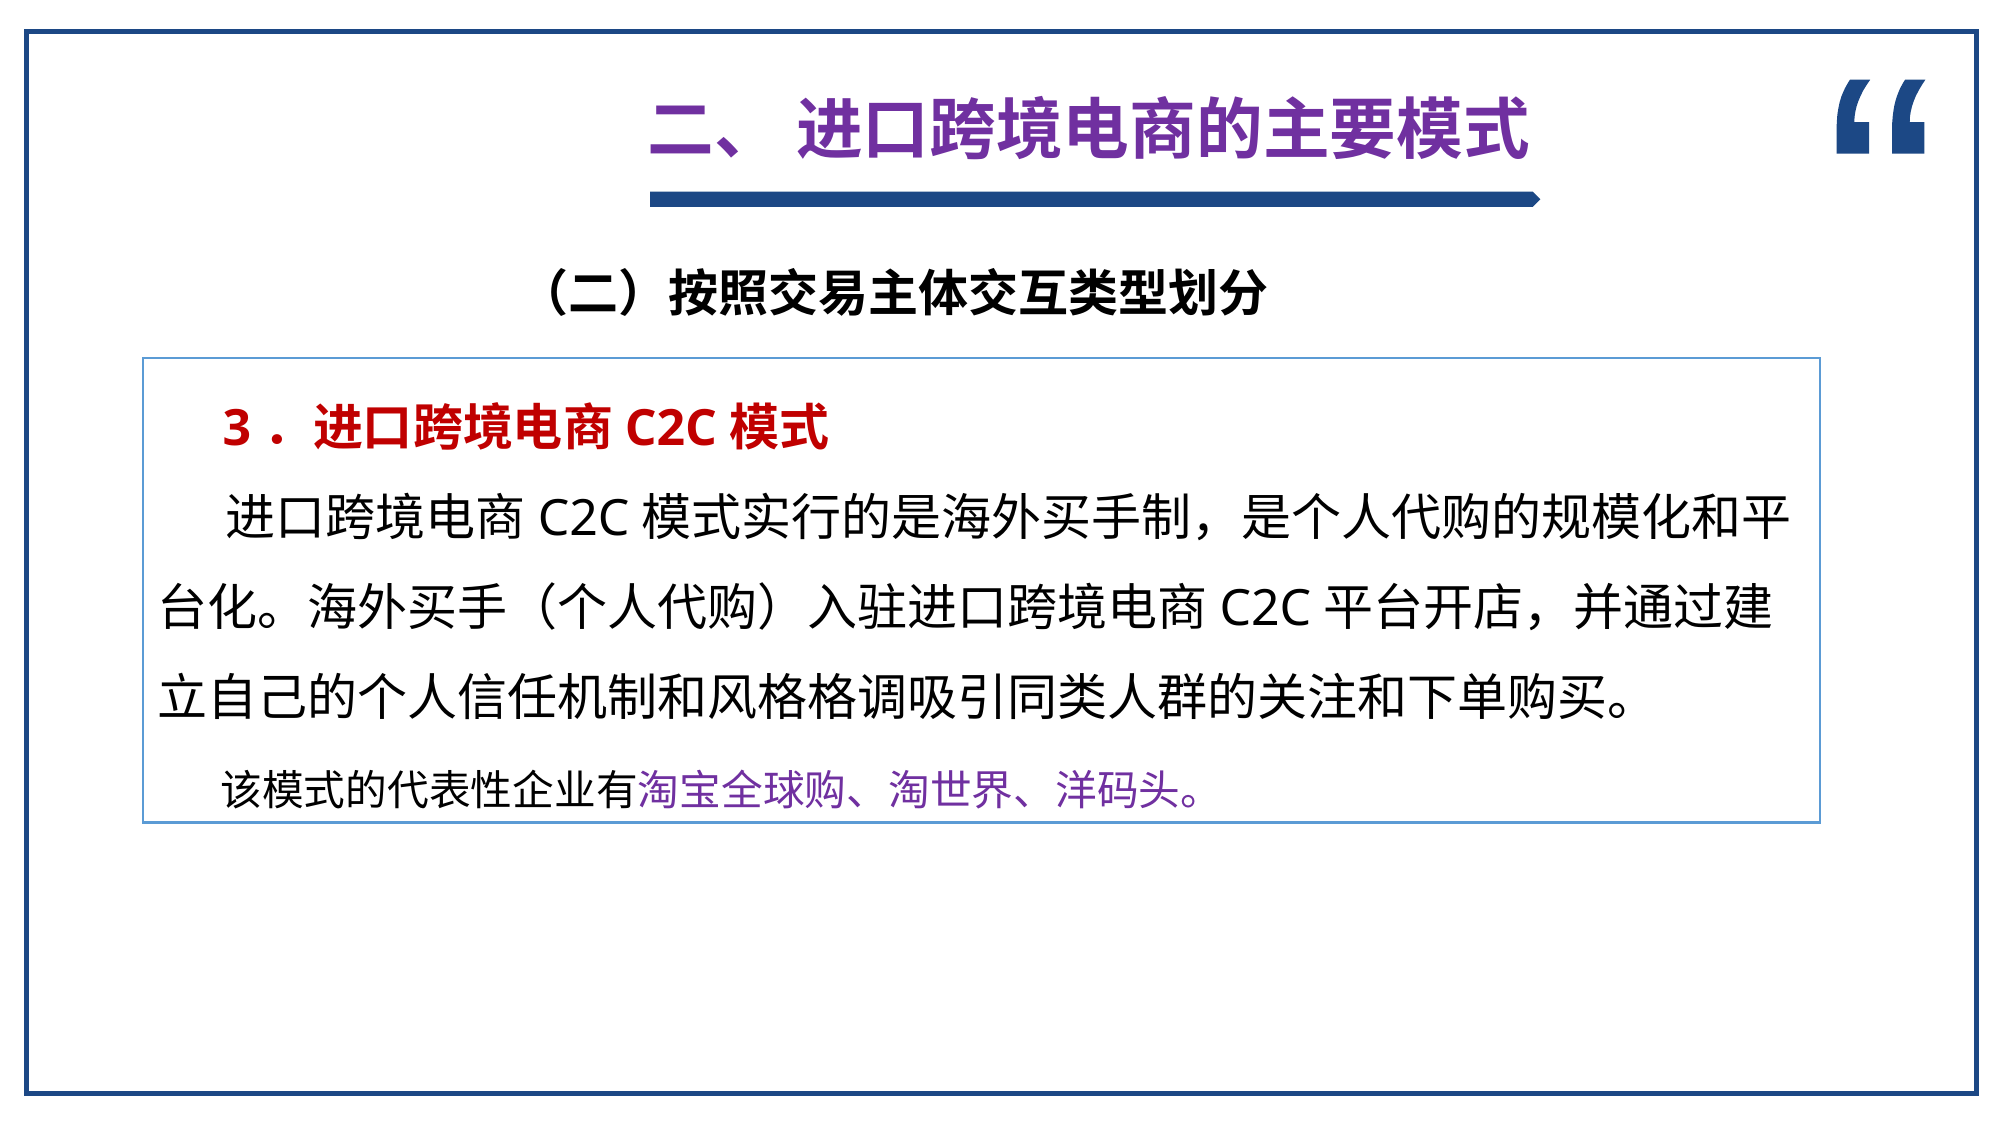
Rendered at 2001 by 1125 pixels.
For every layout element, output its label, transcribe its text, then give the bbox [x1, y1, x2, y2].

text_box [472, 79, 1706, 257]
text_box [26, 30, 1978, 1095]
text_box （二）按照交易主体交互类型划分 [142, 224, 1820, 329]
text_box 3．进口跨境电商C2C模式 进口跨境电商C2C模式实行的是海外买手制，是个人代购的规模化和平台化。海外买手（个人代购）入驻进口跨境电商C2C平台开店，并通过建立自己的个人信任机制和风格格调吸引同类人群的关注和下单购买。 该模式的代表性企业有淘宝全球购、淘世界、洋码头。 [142, 357, 1821, 824]
